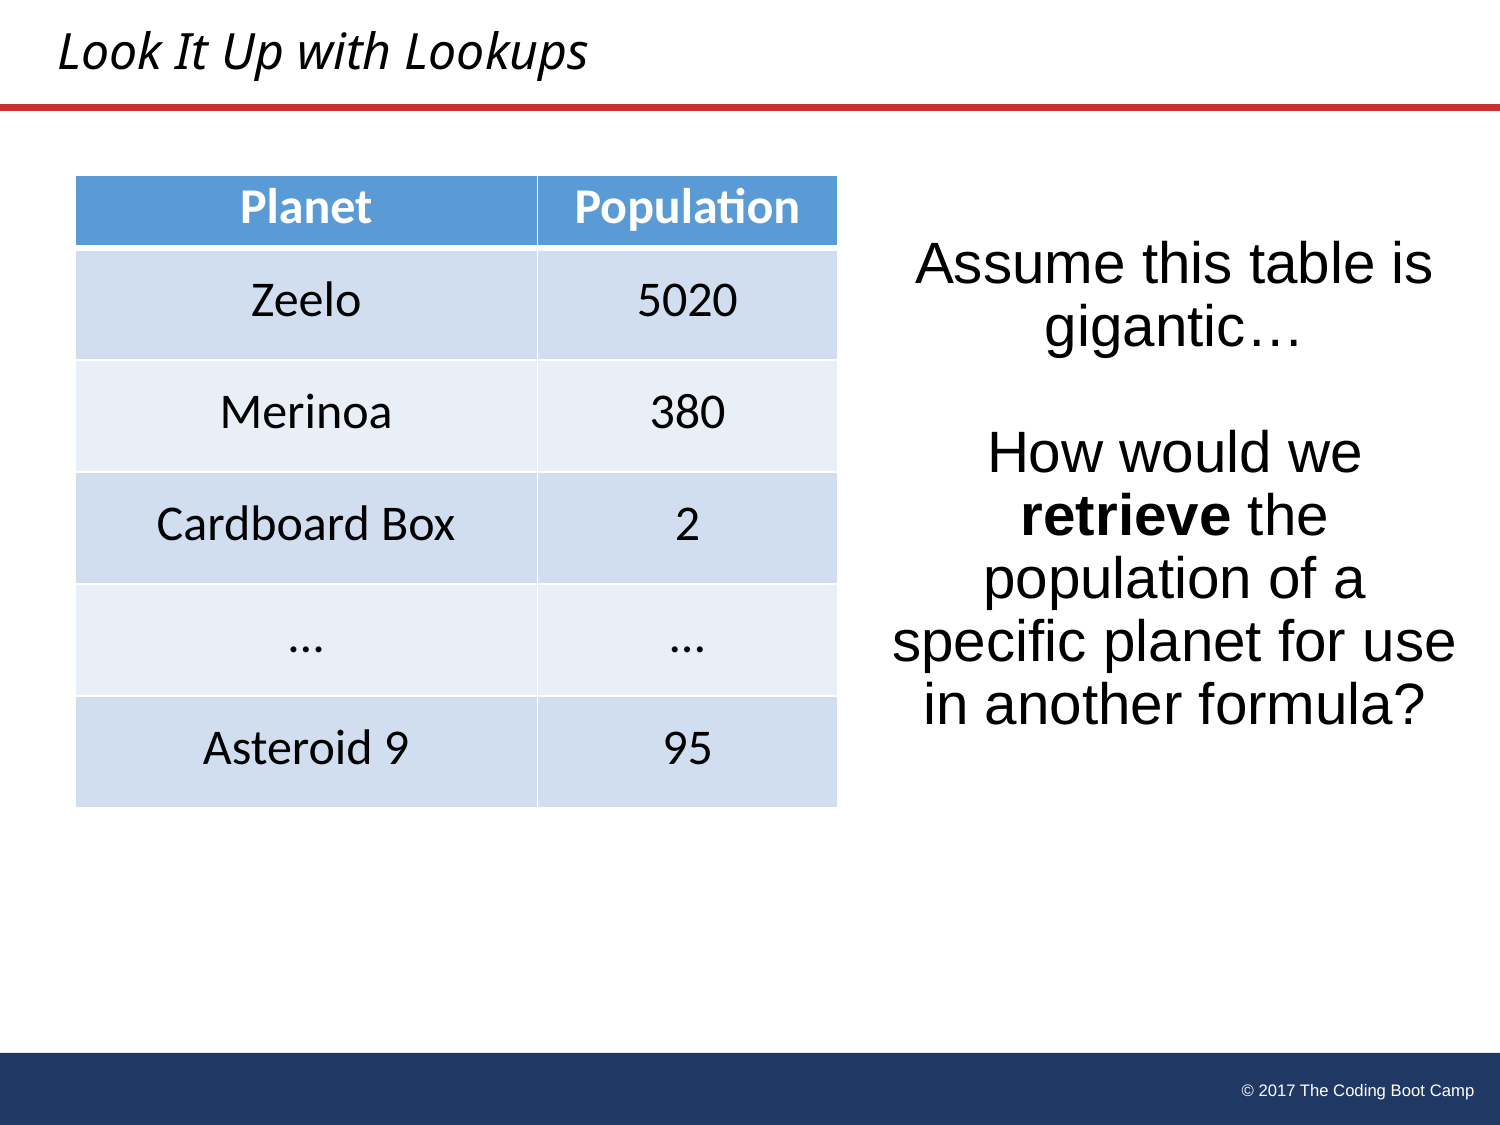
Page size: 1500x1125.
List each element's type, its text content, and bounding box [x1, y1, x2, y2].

table_cell … [538, 585, 837, 695]
table_header Planet [76, 176, 537, 245]
title Look It Up with Lookups [49, 0, 948, 108]
table_cell Cardboard Box [76, 473, 537, 583]
table_cell Merinoa [76, 361, 537, 471]
text_box Assume this table is gigantic… How would we retrieve the population of a specific planet for use in another formula? [874, 226, 1475, 745]
table_cell Zeelo [76, 251, 537, 359]
table_header Population [538, 176, 837, 245]
table_cell 95 [538, 697, 837, 807]
table_cell 380 [538, 361, 837, 471]
table_cell 2 [538, 473, 837, 583]
table_cell 5020 [538, 251, 837, 359]
table_cell … [76, 585, 537, 695]
table_cell Asteroid 9 [76, 697, 537, 807]
